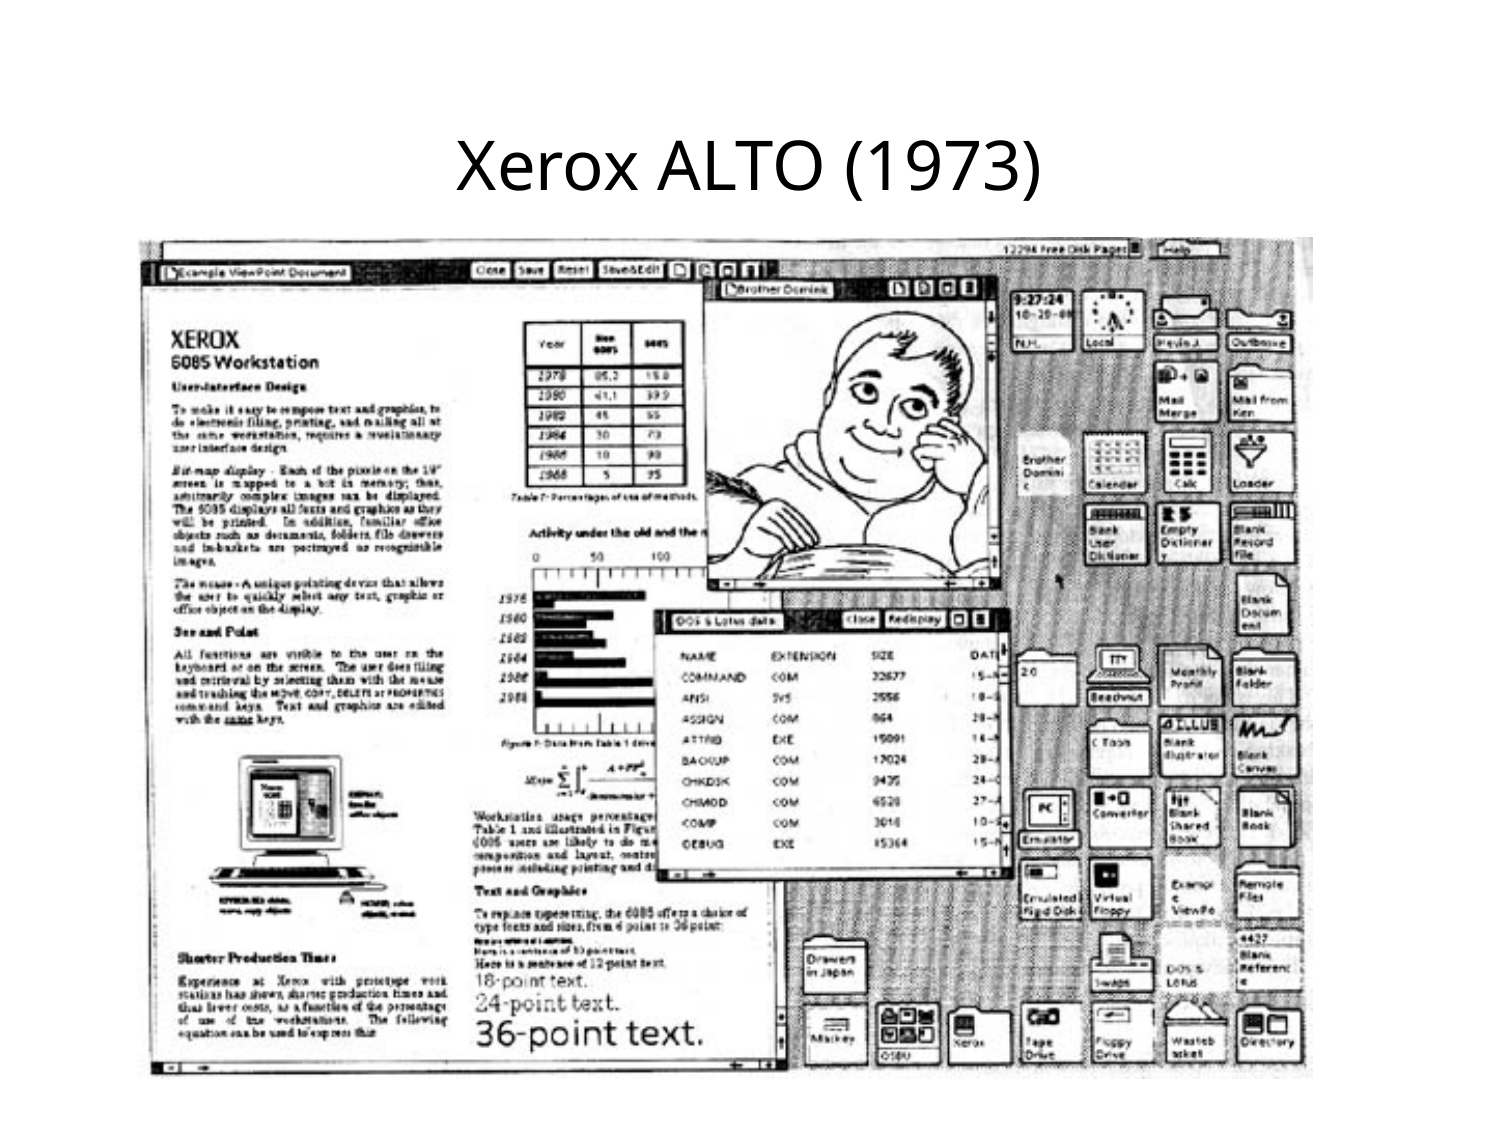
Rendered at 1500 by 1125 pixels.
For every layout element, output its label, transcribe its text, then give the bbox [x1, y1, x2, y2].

title Xerox ALTO (1973) [103, 59, 1397, 278]
picture [137, 237, 1313, 1079]
